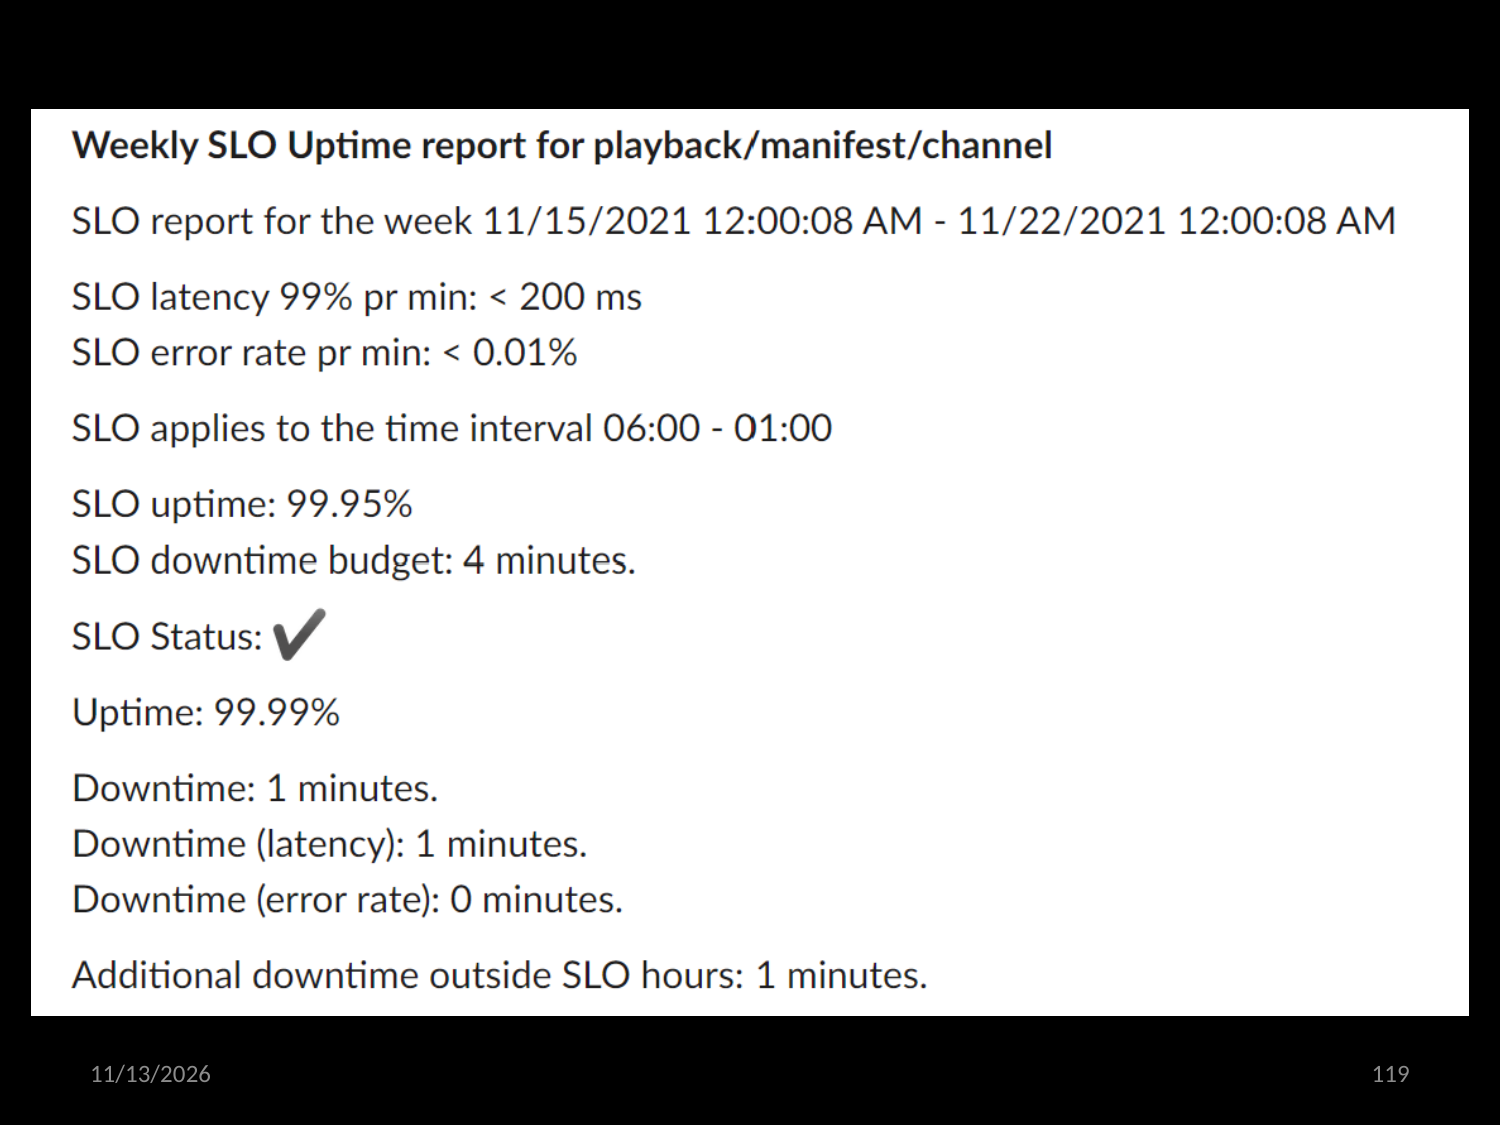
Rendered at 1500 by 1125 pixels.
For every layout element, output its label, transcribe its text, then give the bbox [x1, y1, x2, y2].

picture [31, 109, 1469, 1016]
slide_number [75, 1042, 425, 1103]
slide_number 119 [1074, 1042, 1425, 1103]
